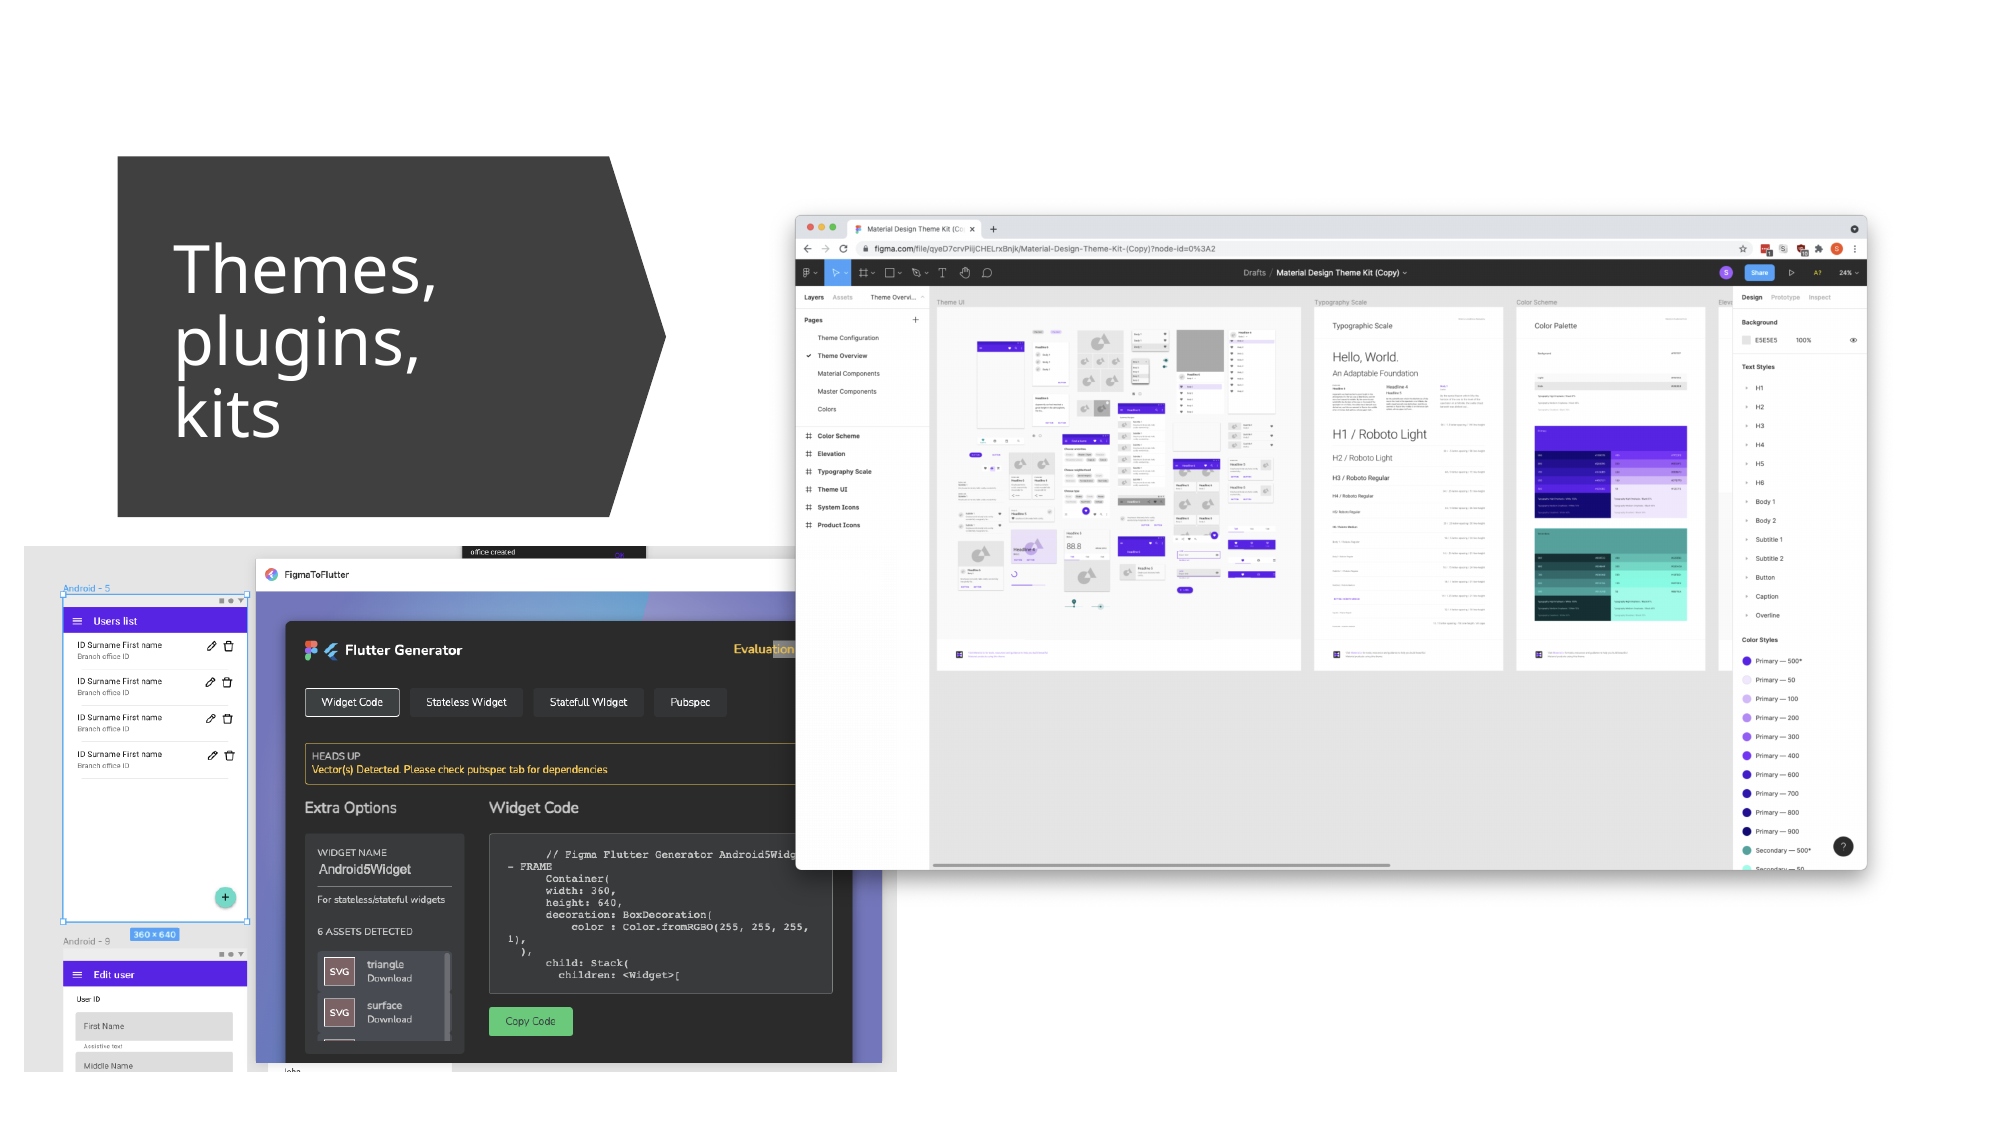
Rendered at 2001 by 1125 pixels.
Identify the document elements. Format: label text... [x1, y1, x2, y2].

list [24, 546, 897, 1072]
text_box [116, 155, 668, 519]
title Themes, plugins, kits [158, 197, 597, 490]
picture [764, 194, 1898, 911]
